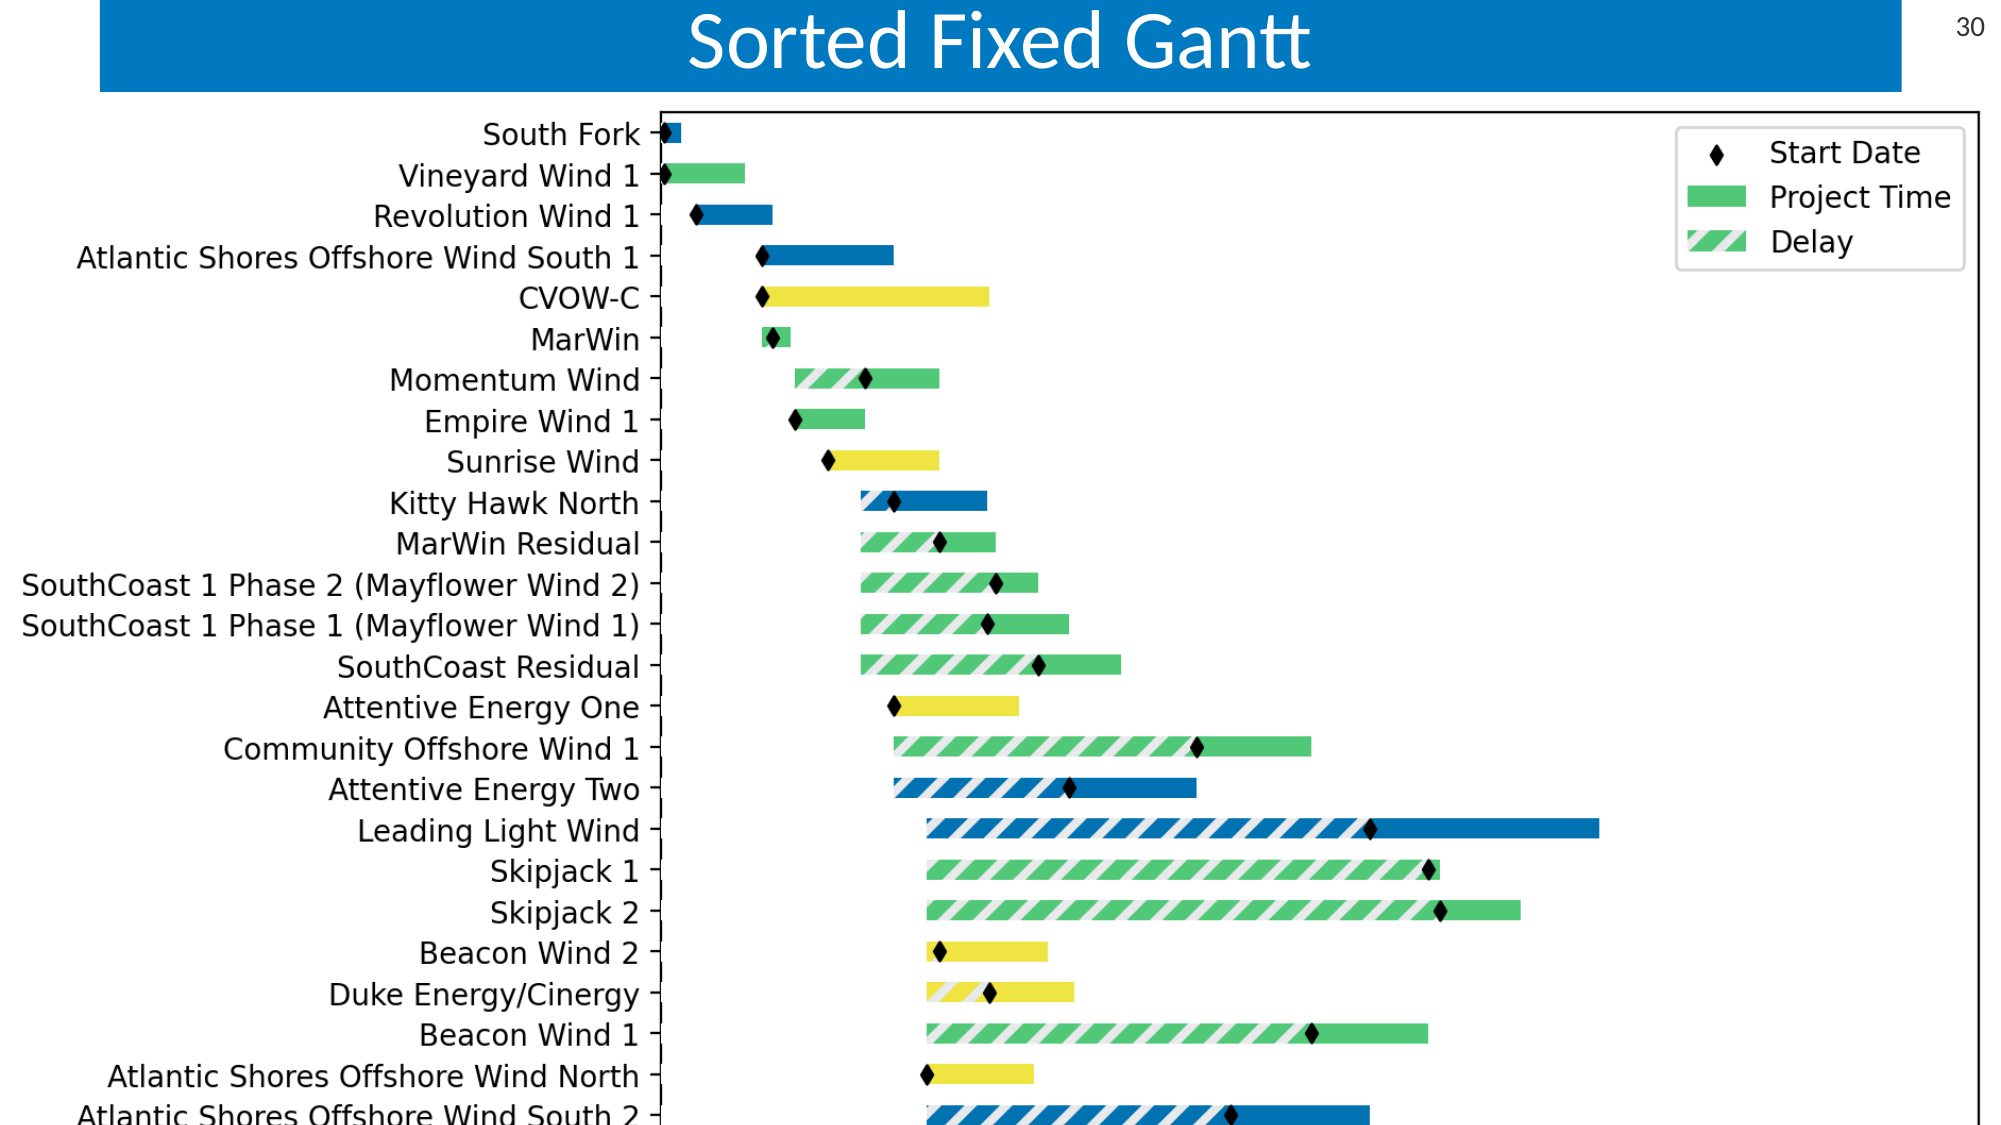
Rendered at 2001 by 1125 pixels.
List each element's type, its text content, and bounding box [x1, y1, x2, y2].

title Sorted Fixed Gantt [99, 0, 1902, 90]
picture [0, 92, 2000, 1125]
